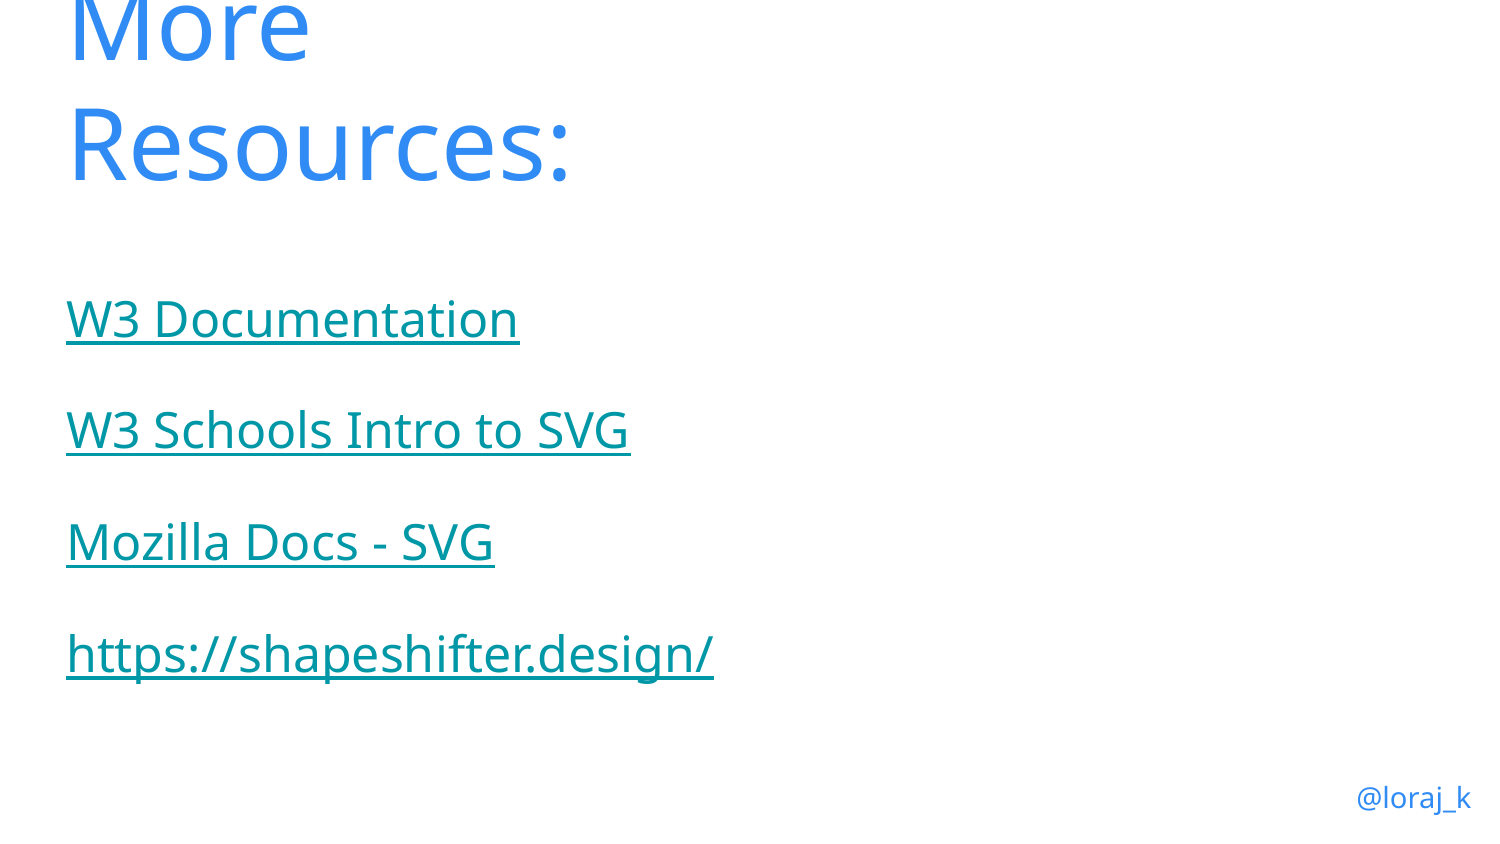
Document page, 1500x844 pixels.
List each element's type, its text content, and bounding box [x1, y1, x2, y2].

text_box @loraj_k [1153, 784, 1487, 829]
title More Resources: [51, 91, 784, 216]
list W3 Documentation W3 Schools Intro to SVG Mozilla Docs - SVG https://shapeshifter.design/ [51, 261, 1487, 784]
